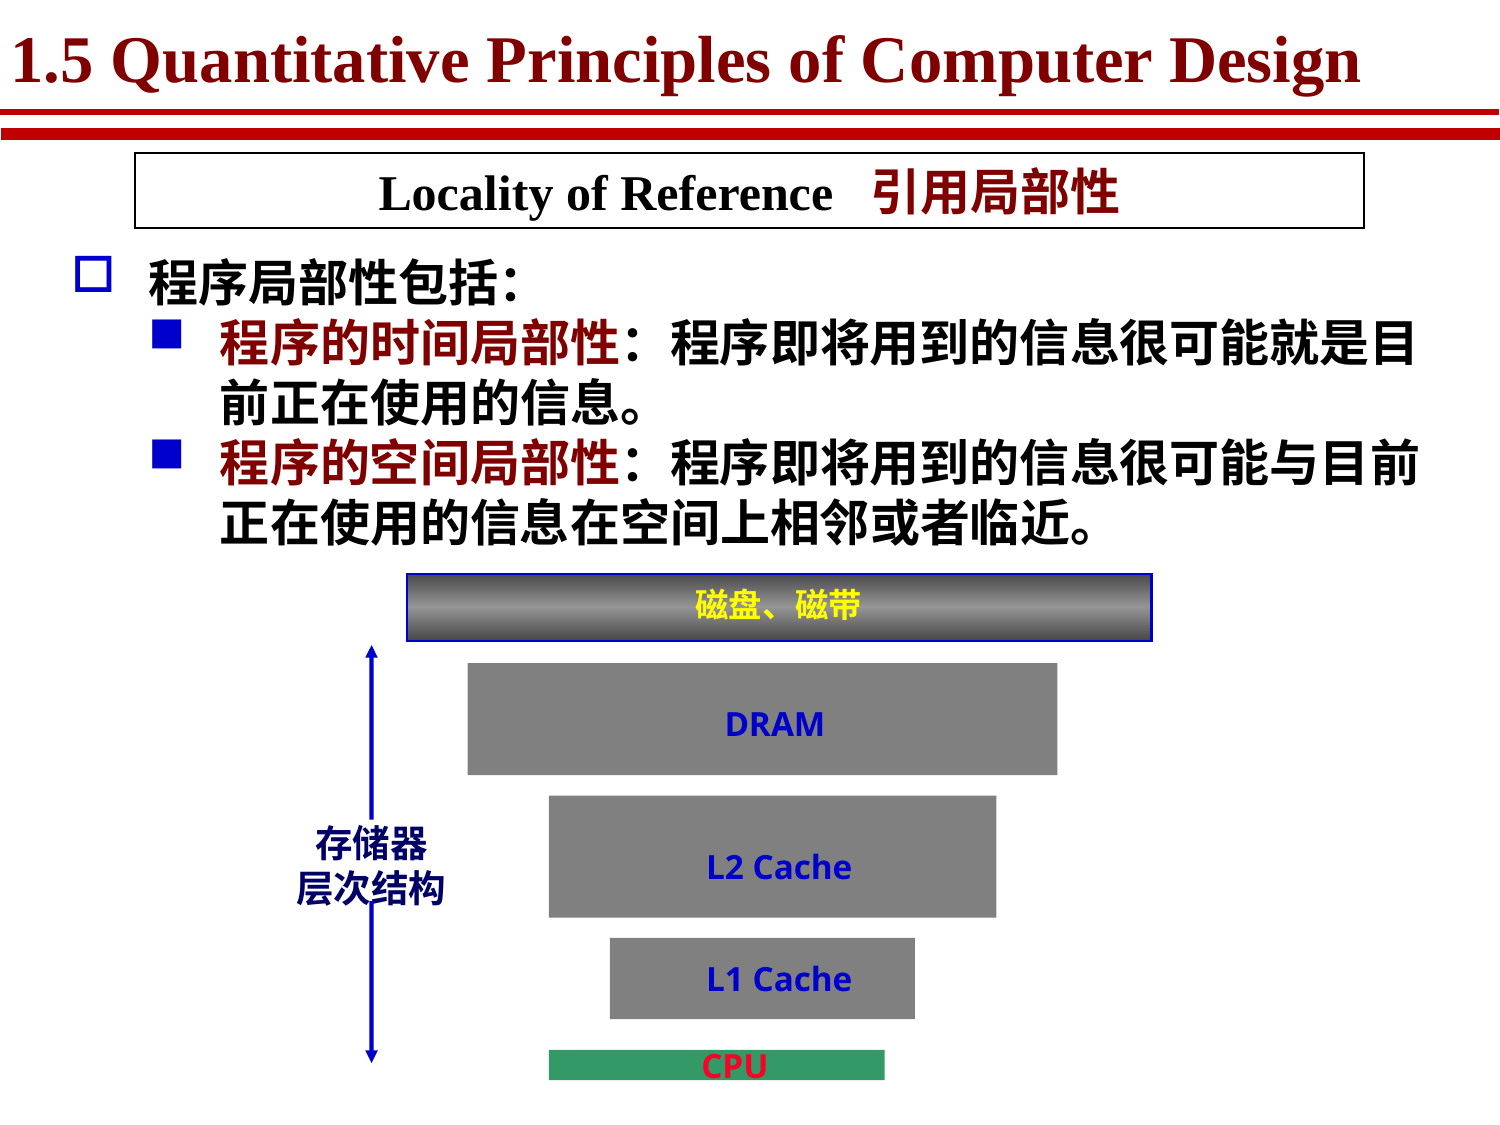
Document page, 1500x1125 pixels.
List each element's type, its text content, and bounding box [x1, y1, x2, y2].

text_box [0, 111, 1500, 135]
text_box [272, 644, 402, 1064]
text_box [407, 574, 1152, 1095]
title 1.5 Quantitative Principles of Computer Design [0, 23, 1411, 102]
text_box 程序局部性包括： 程序的时间局部性：程序即将用到的信息很可能就是目前正在使用的信息。 程序的空间局部性：程序即将用到的信息很可能与目前正在使用的信息在空间上相邻或者临近。 [56, 243, 1459, 571]
text_box Locality of Reference 引用局部性 [135, 152, 1364, 228]
